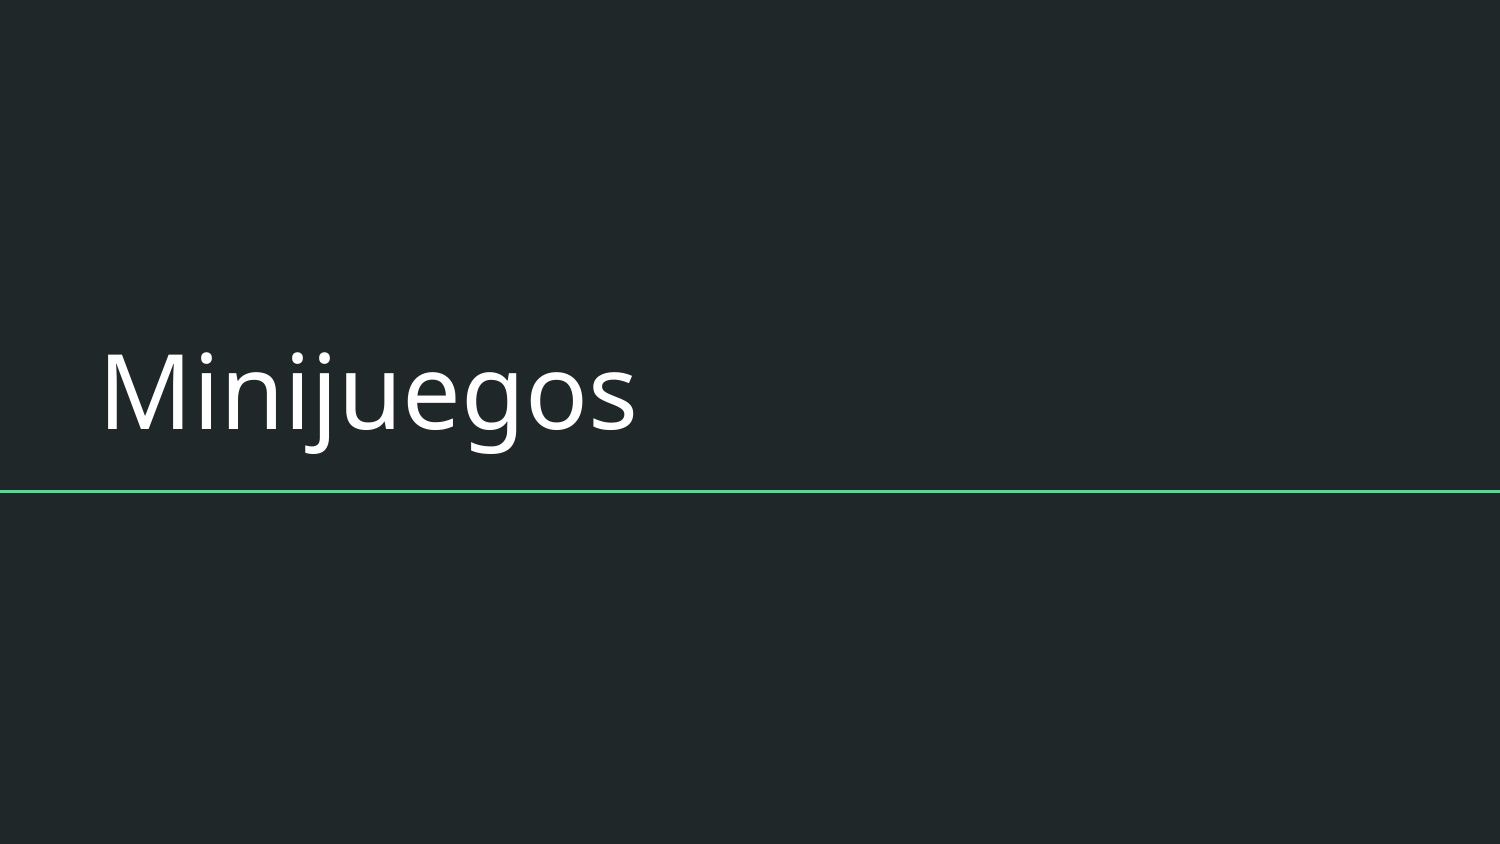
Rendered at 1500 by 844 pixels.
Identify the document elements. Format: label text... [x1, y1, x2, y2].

title Minijuegos [83, 337, 1417, 466]
